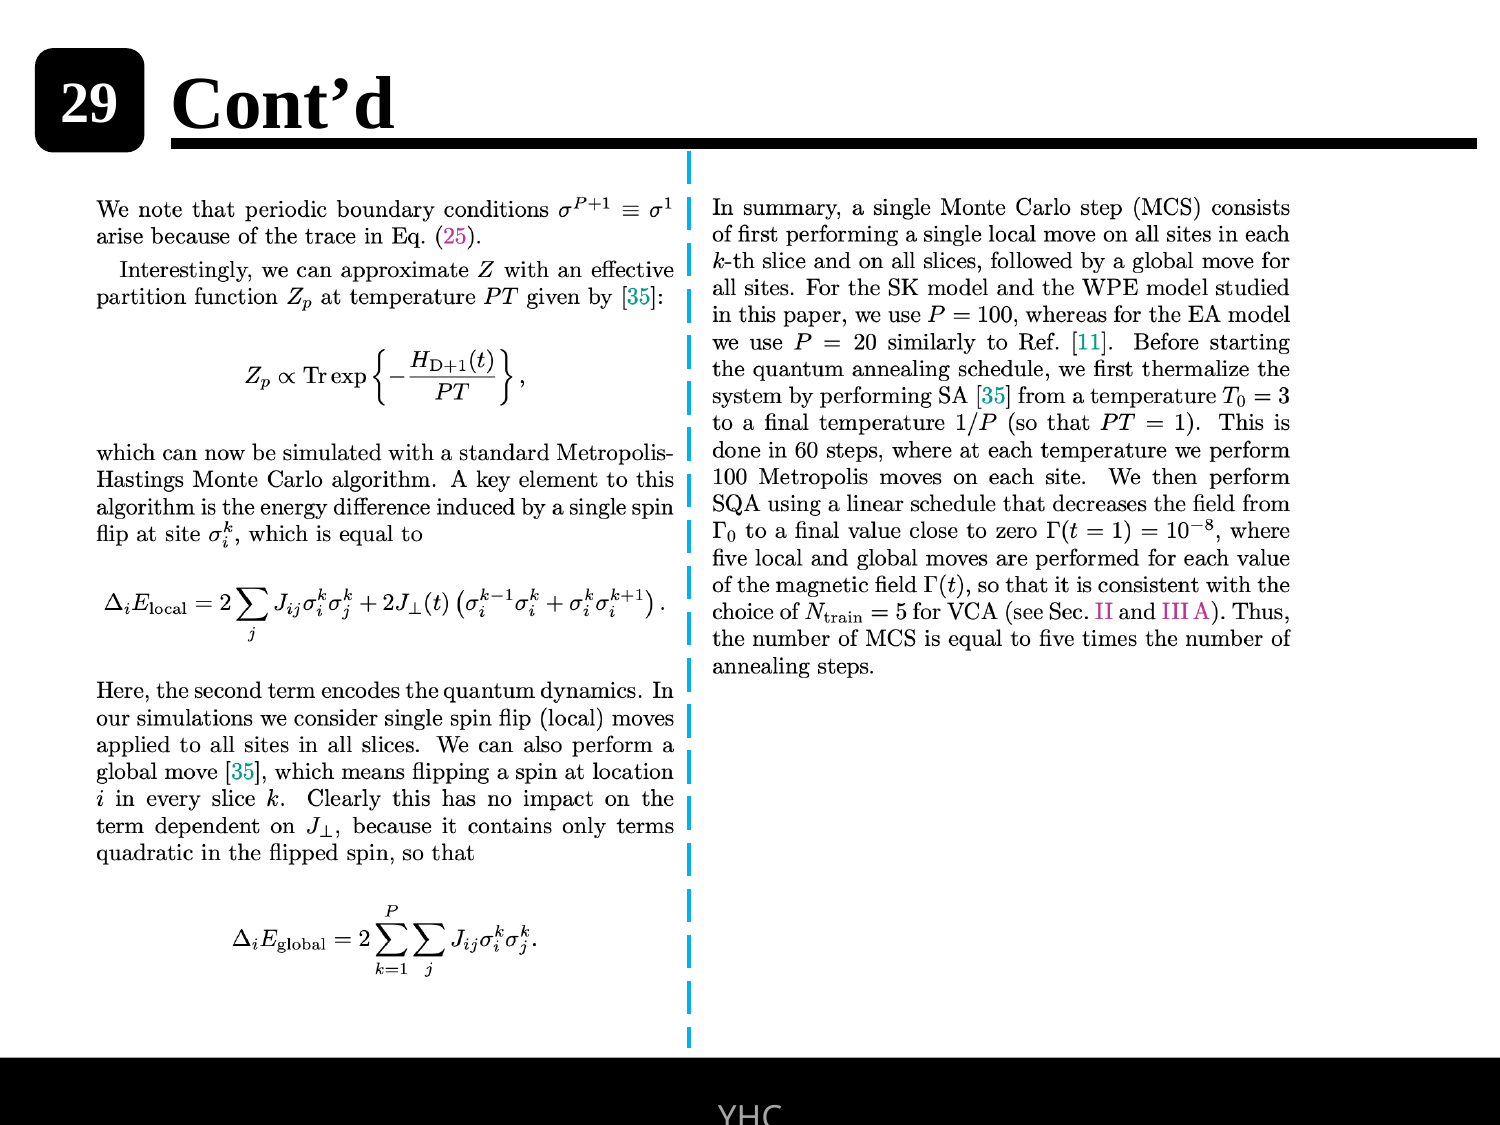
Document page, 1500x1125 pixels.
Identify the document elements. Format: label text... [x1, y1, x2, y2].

picture [705, 193, 1297, 680]
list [89, 193, 681, 989]
title Cont’d [154, 54, 1397, 155]
slide_number 29 [36, 48, 144, 151]
